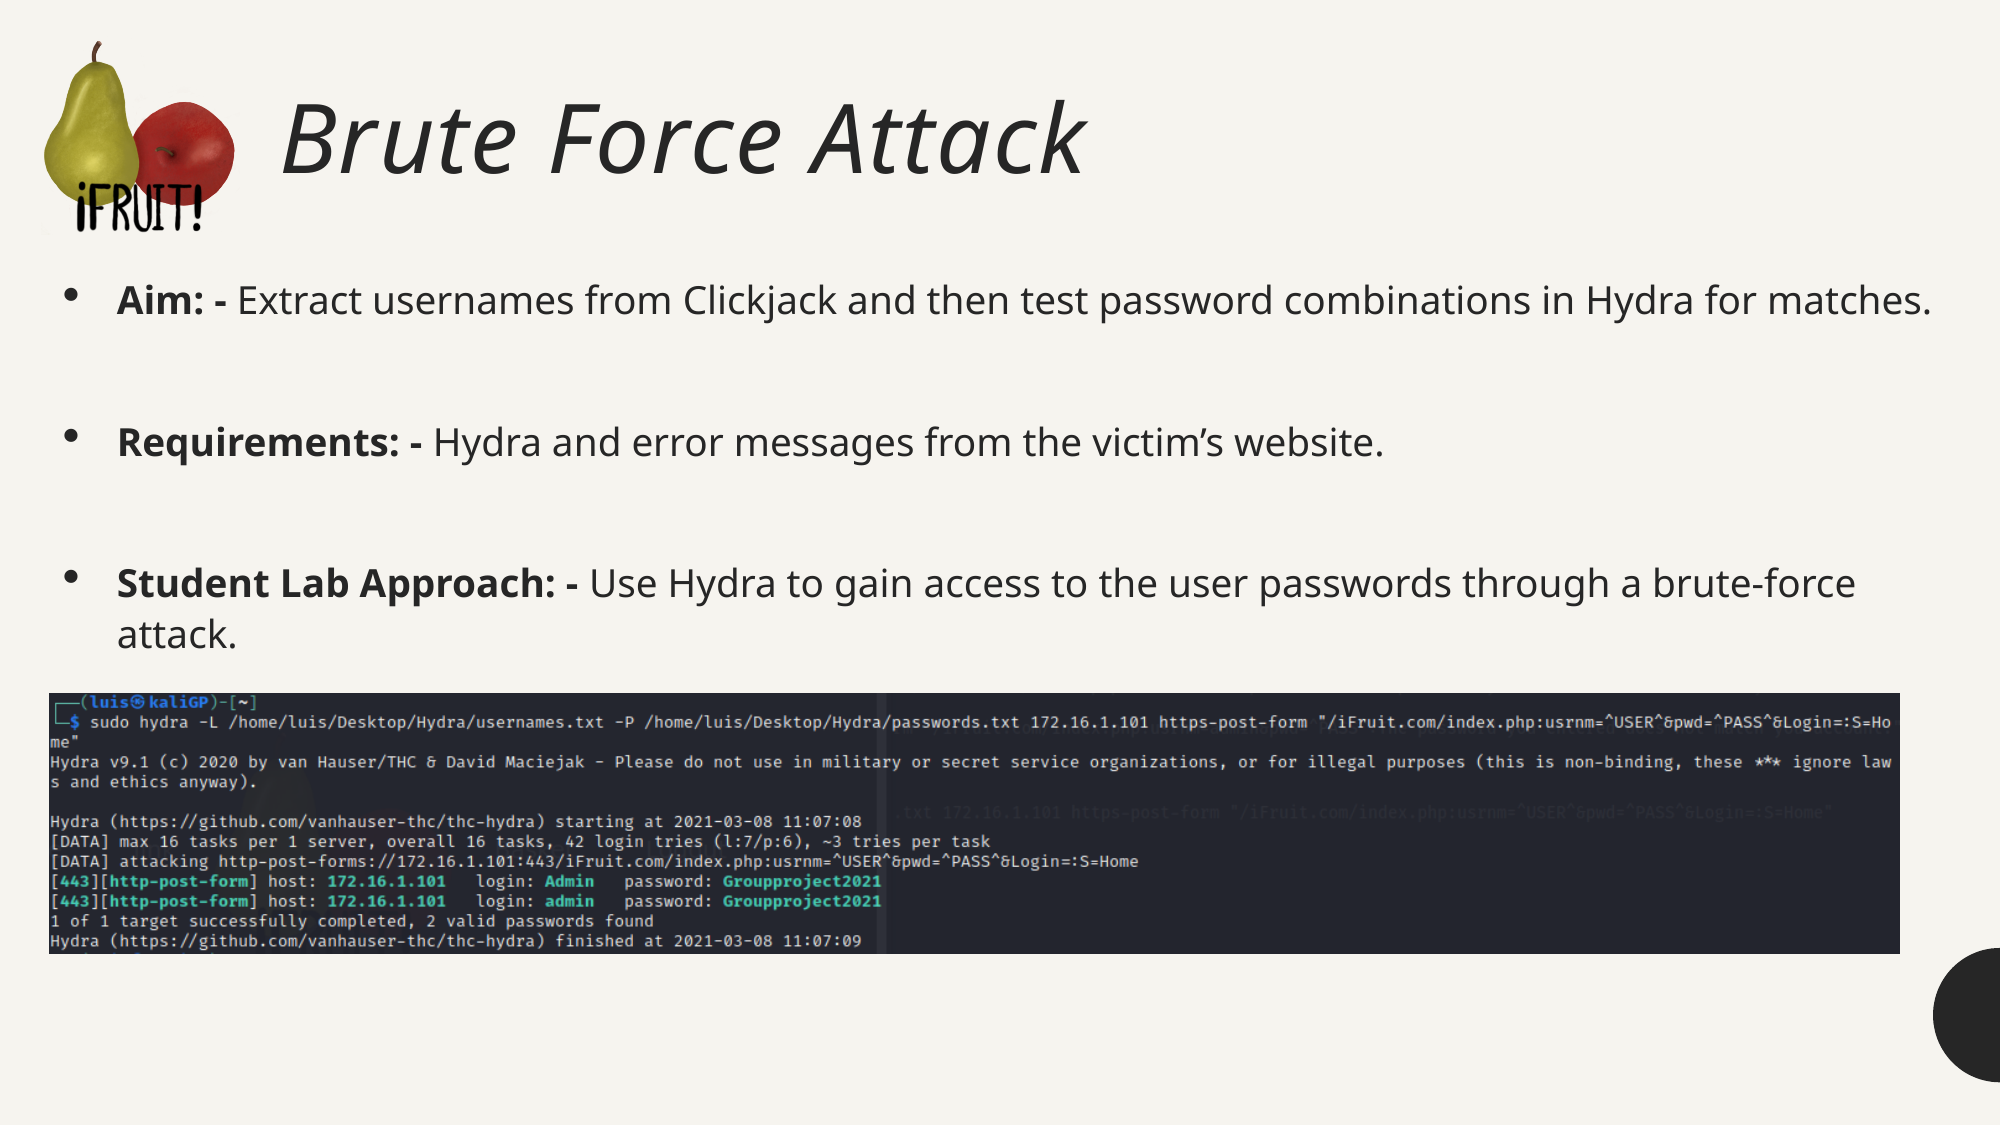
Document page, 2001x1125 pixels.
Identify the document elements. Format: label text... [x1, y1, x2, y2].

list Aim: - Extract usernames from Clickjack and then test password combinations in Hydra for matches. Requirements: - Hydra and error messages from the victim’s website. Student Lab Approach: - Use Hydra to gain access to the user passwords through a brute-force attack. [49, 264, 1951, 712]
title Brute Force Attack [264, 83, 1154, 348]
picture [49, 693, 1900, 954]
picture [41, 36, 240, 235]
